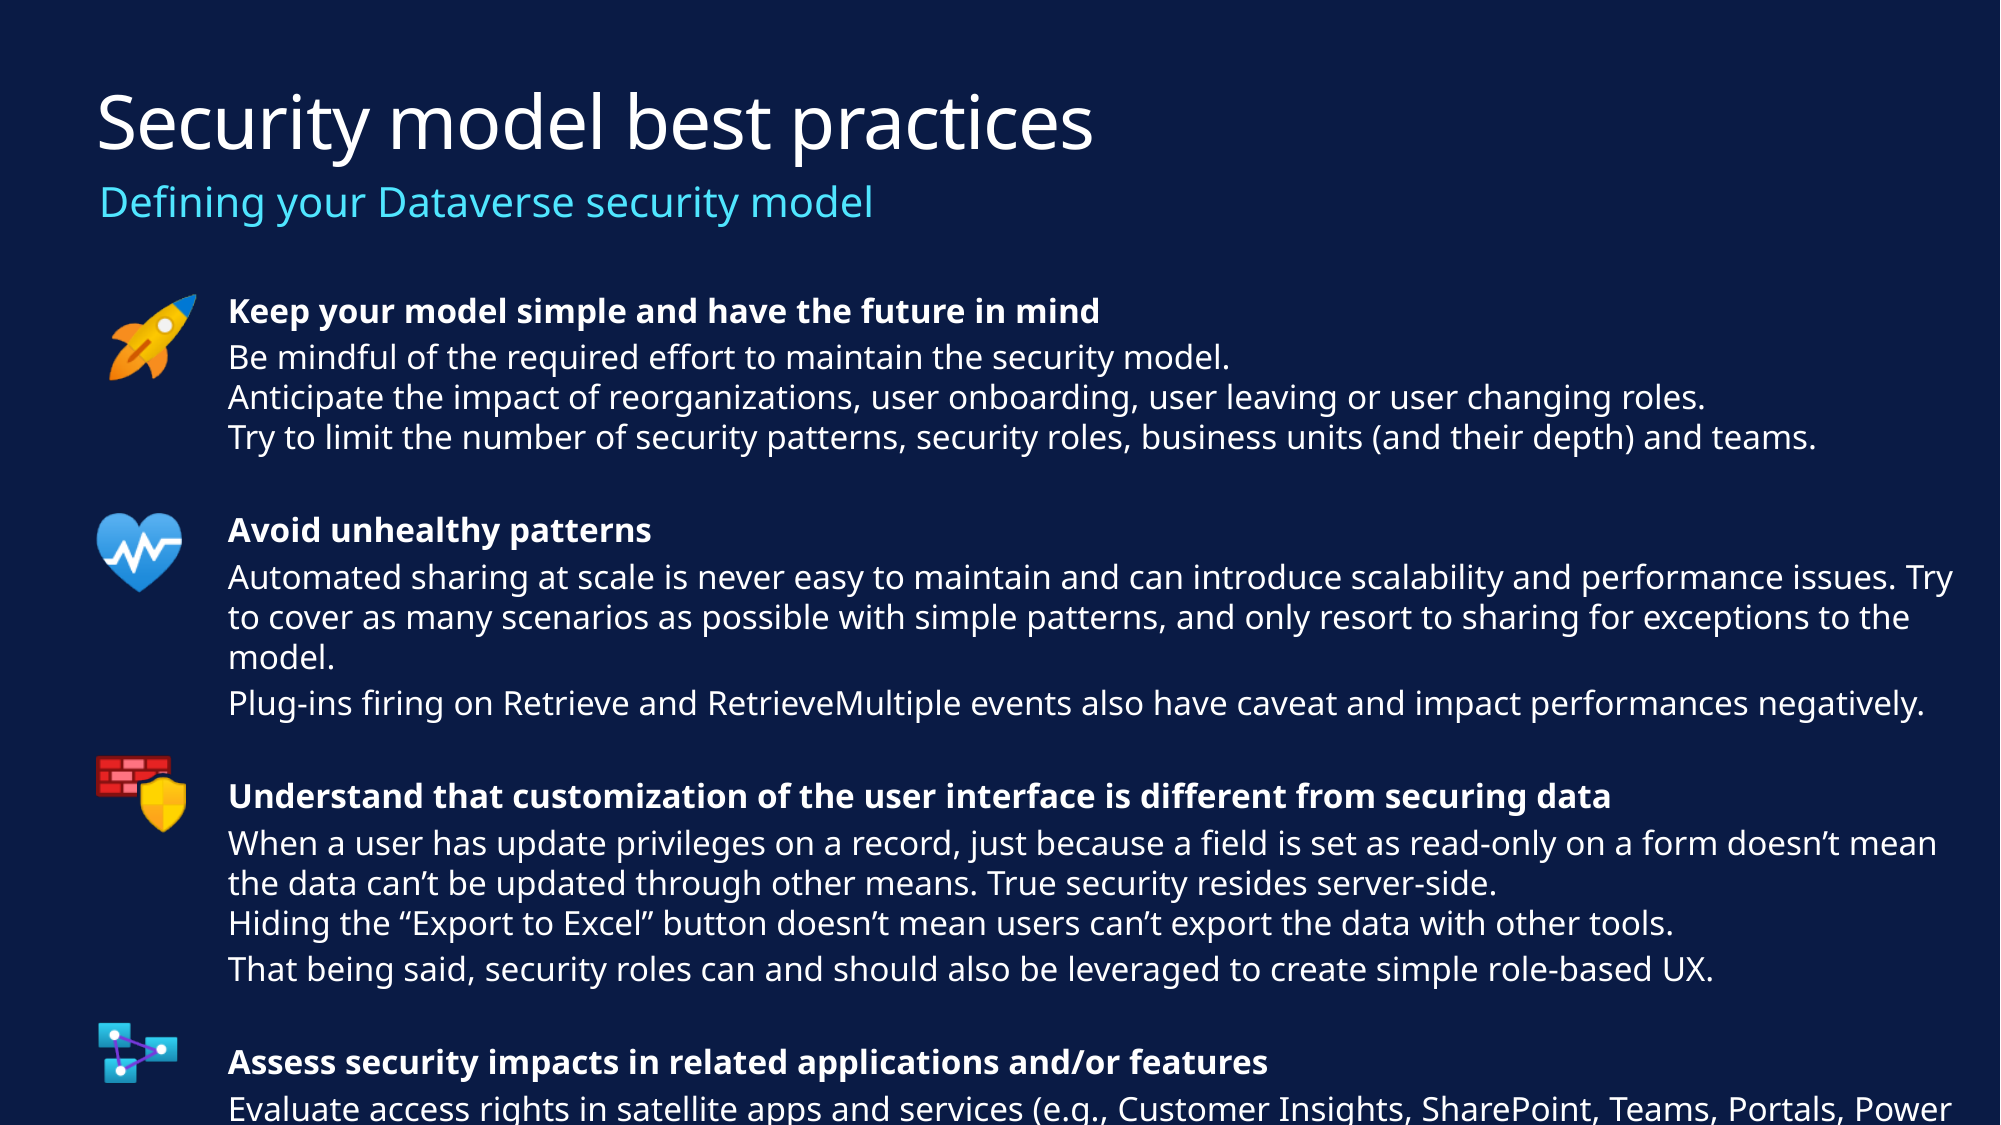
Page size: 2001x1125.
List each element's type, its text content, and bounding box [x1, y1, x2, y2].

text_box Defining your Dataverse security model [84, 168, 1892, 219]
picture [108, 293, 198, 383]
picture [96, 507, 186, 597]
text_box Keep your model simple and have the future in mind Be mindful of the required effort to maintain the security model. Anticipate the impact of reorganizations, user onboarding, user leaving or user changing roles. Try to limit the number of security patterns, security roles, business units (and their depth) and teams. Avoid unhealthy patterns Automated sharing at scale is never easy to maintain and can introduce scalability and performance issues. Try to cover as many scenarios as possible with simple patterns, and only resort to sharing for exceptions to the model. Plug-ins firing on Retrieve and RetrieveMultiple events also have caveat and impact performances negatively. Understand that customization of the user interface is different from securing data When a user has update privileges on a record, just because a field is set as read-only on a form doesn’t mean the data can’t be updated through other means. True security resides server-side. Hiding the “Export to Excel” button doesn’t mean users can’t export the data with other tools. That being said, security roles can and should also be leveraged to create simple role-based UX. Assess security impacts in related applications and/or features Evaluate access rights in satellite apps and services (e.g., Customer Insights, SharePoint, Teams, Portals, Power BI, etc.). [228, 289, 1964, 1125]
picture [96, 1011, 180, 1095]
picture [96, 748, 186, 838]
title Security model best practices [96, 75, 1904, 166]
